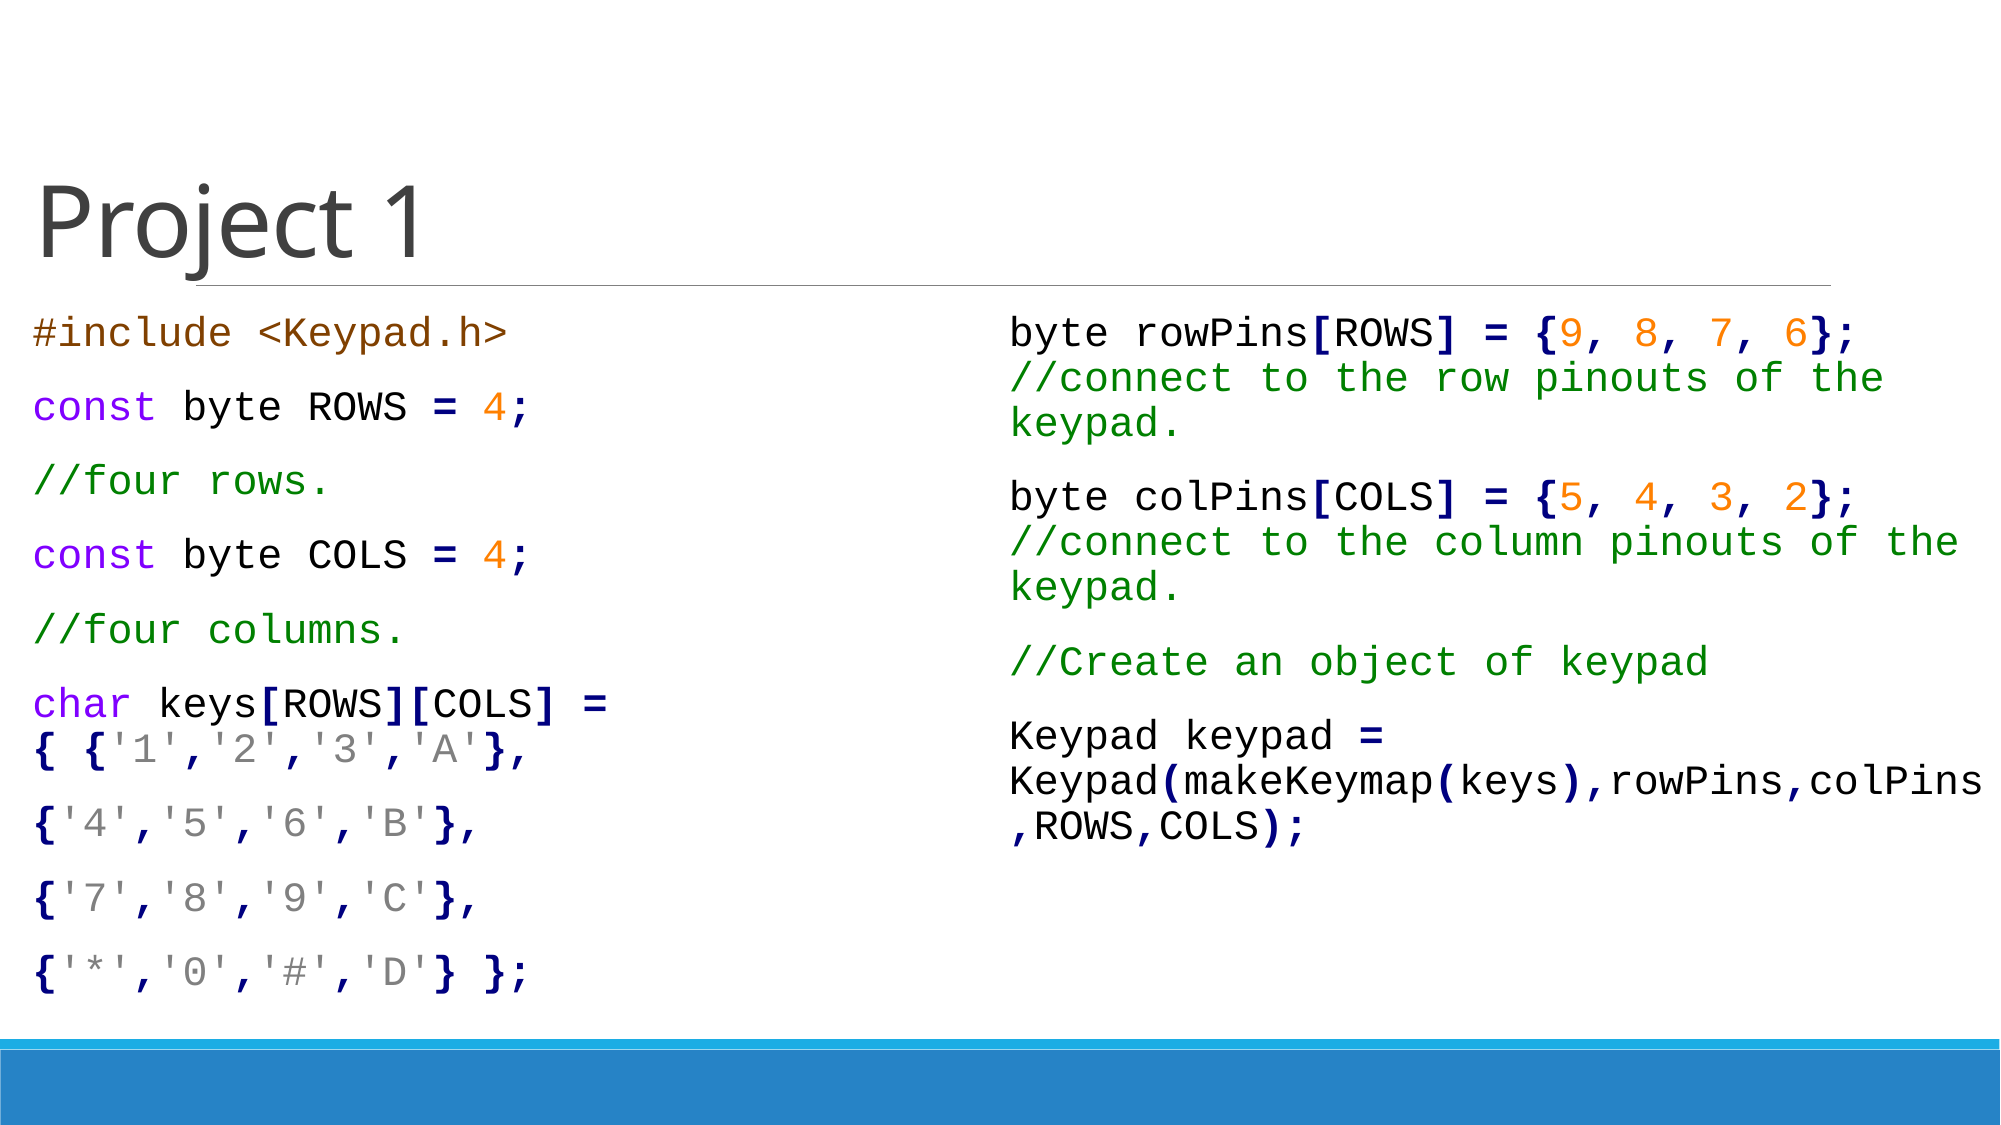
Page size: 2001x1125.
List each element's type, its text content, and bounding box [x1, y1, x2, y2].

list #include <Keypad.h> const byte ROWS = 4; //four rows. const byte COLS = 4; //four columns. char keys[ROWS][COLS] = { {'1','2','3','A'}, {'4','5','6','B'}, {'7','8','9','C'}, {'*','0','#','D'} }; byte rowPins[ROWS] = {9, 8, 7, 6}; //connect to the row pinouts of the keypad. byte colPins[COLS] = {5, 4, 3, 2}; //connect to the column pinouts of the keypad. //Create an object of keypad Keypad keypad = Keypad(makeKeymap(keys),rowPins,colPins,ROWS,COLS); [32, 302, 1986, 1025]
title Project 1 [19, 47, 1830, 285]
